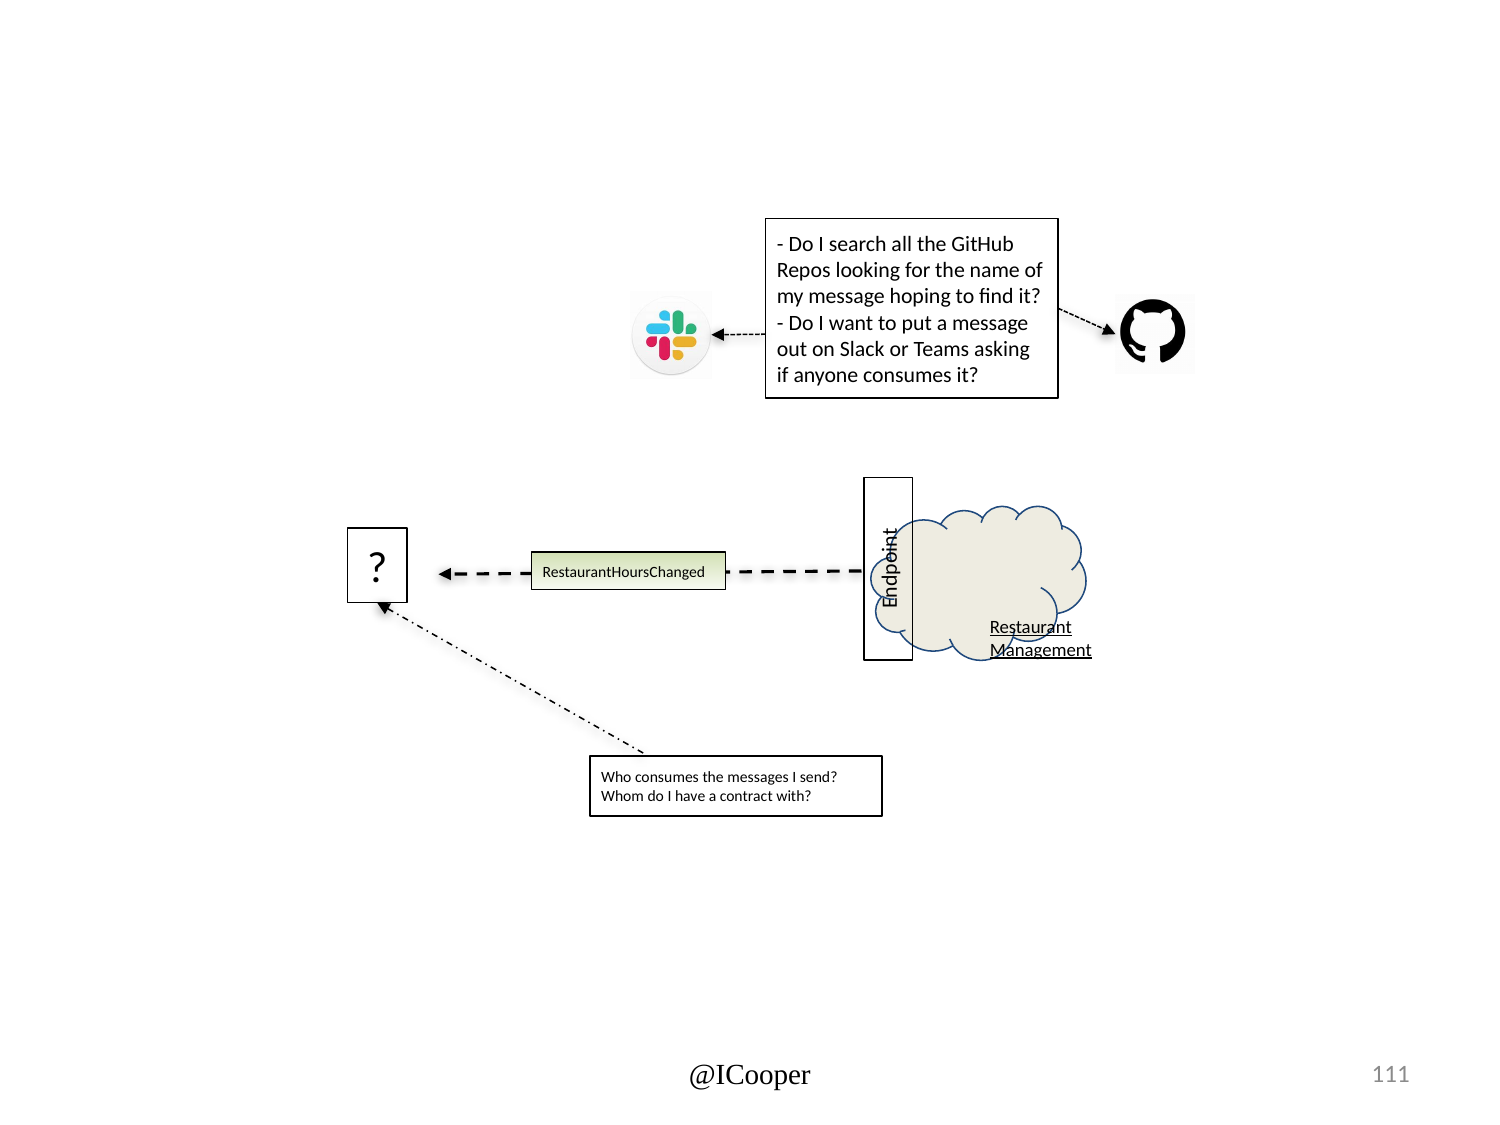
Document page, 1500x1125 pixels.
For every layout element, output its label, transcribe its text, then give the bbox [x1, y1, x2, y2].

text_box RestaurantHoursChanged [531, 551, 726, 569]
picture [1115, 294, 1196, 375]
text_box [913, 506, 1087, 661]
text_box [1057, 309, 1116, 335]
text_box RestaurantHoursChanged [531, 583, 726, 590]
footer @ICooper [512, 1042, 988, 1103]
picture [630, 290, 712, 379]
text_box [376, 603, 644, 754]
text_box Who consumes the messages I send? Whom do I have a contract with? [589, 755, 883, 816]
text_box - Do I search all the GitHub Repos looking for the name of my message hoping to find it? - Do I want to put a message out on Slack or Teams asking if anyone consumes it? [765, 218, 1059, 399]
slide_number 111 [1074, 1042, 1425, 1103]
text_box Endpoint [863, 477, 913, 660]
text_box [438, 570, 862, 575]
text_box Restaurant Management [978, 603, 1126, 671]
text_box ? [347, 527, 408, 603]
